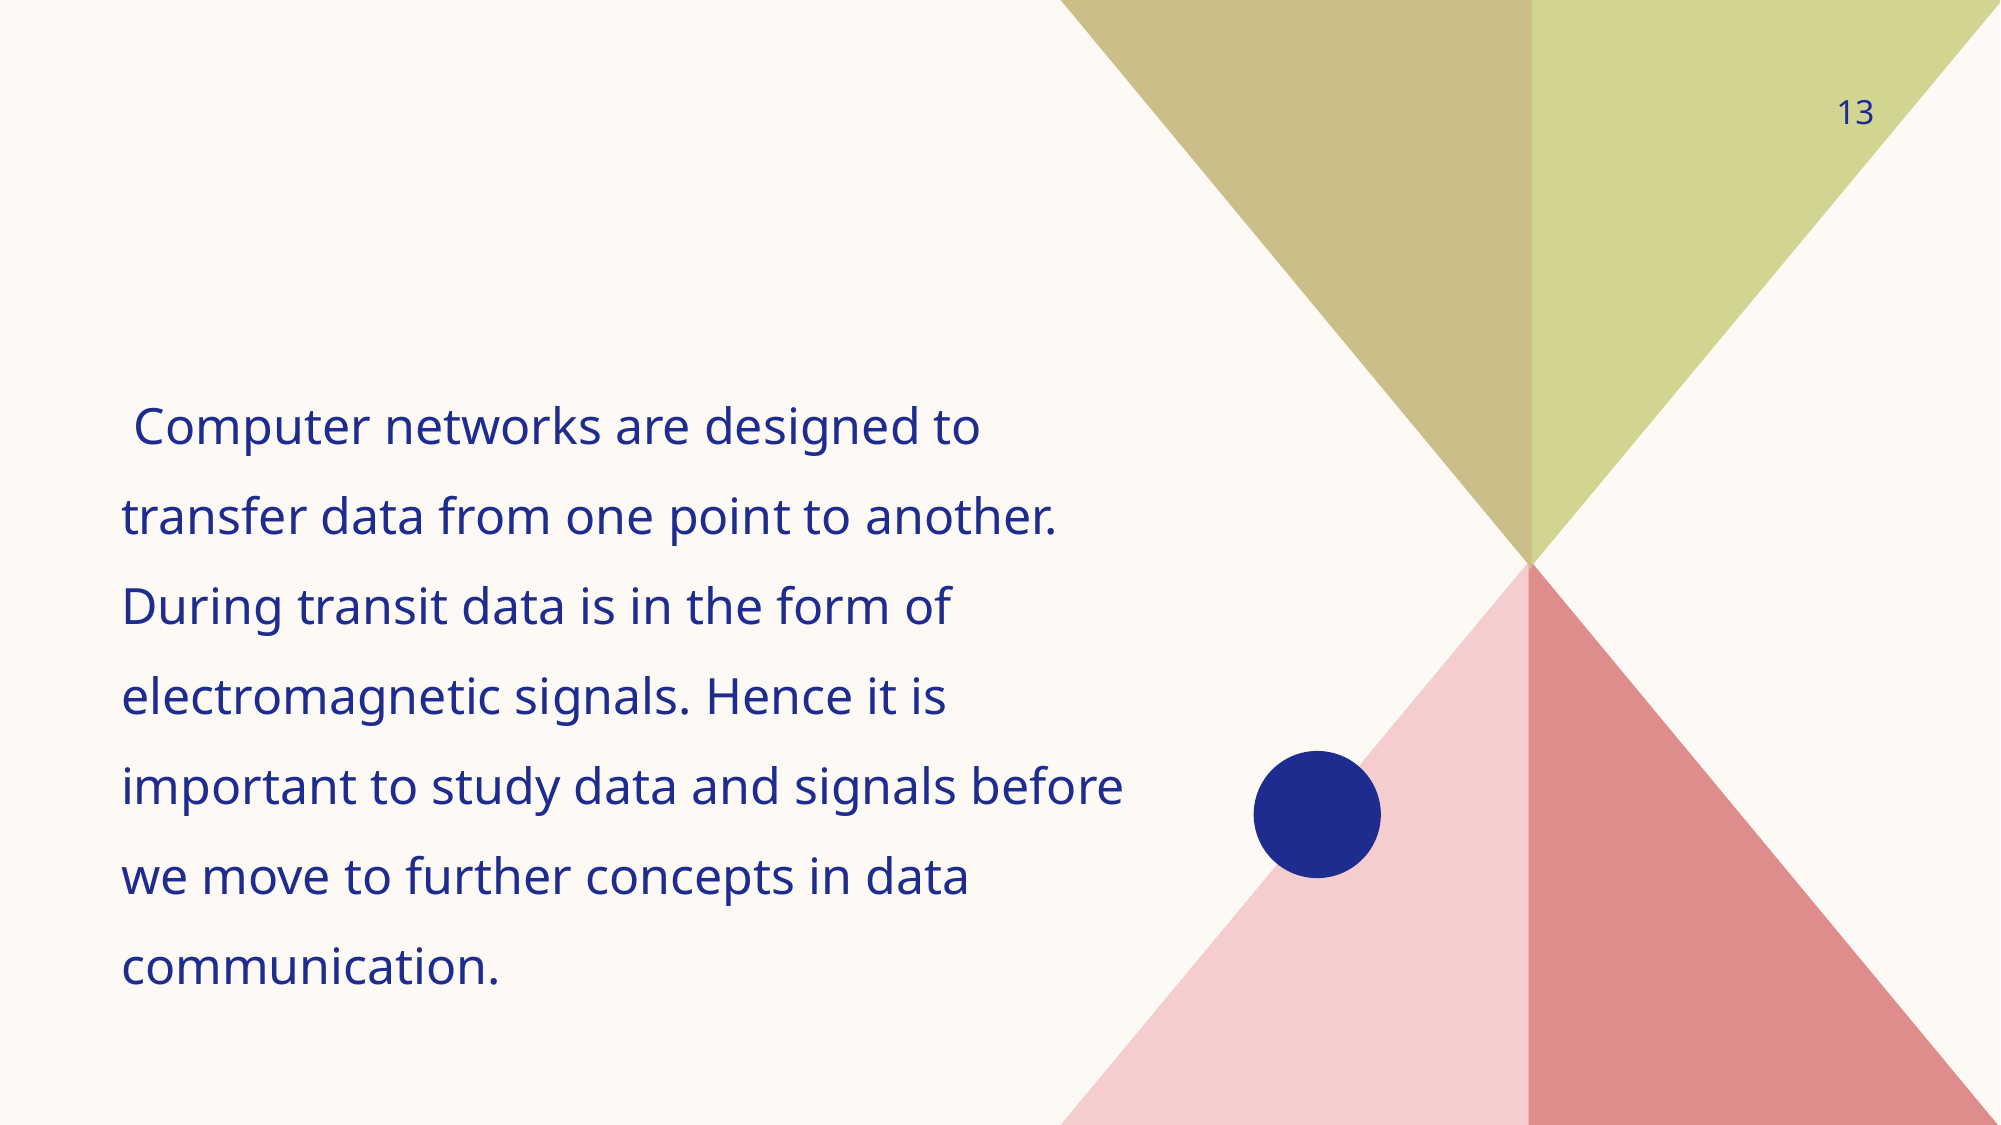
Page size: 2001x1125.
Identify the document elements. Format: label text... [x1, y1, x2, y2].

slide_number 13 [1699, 75, 1875, 153]
list Computer networks are designed to transfer data from one point to another. During transit data is in the form of electromagnetic signals. Hence it is important to study data and signals before we move to further concepts in data communication. [105, 364, 1186, 972]
